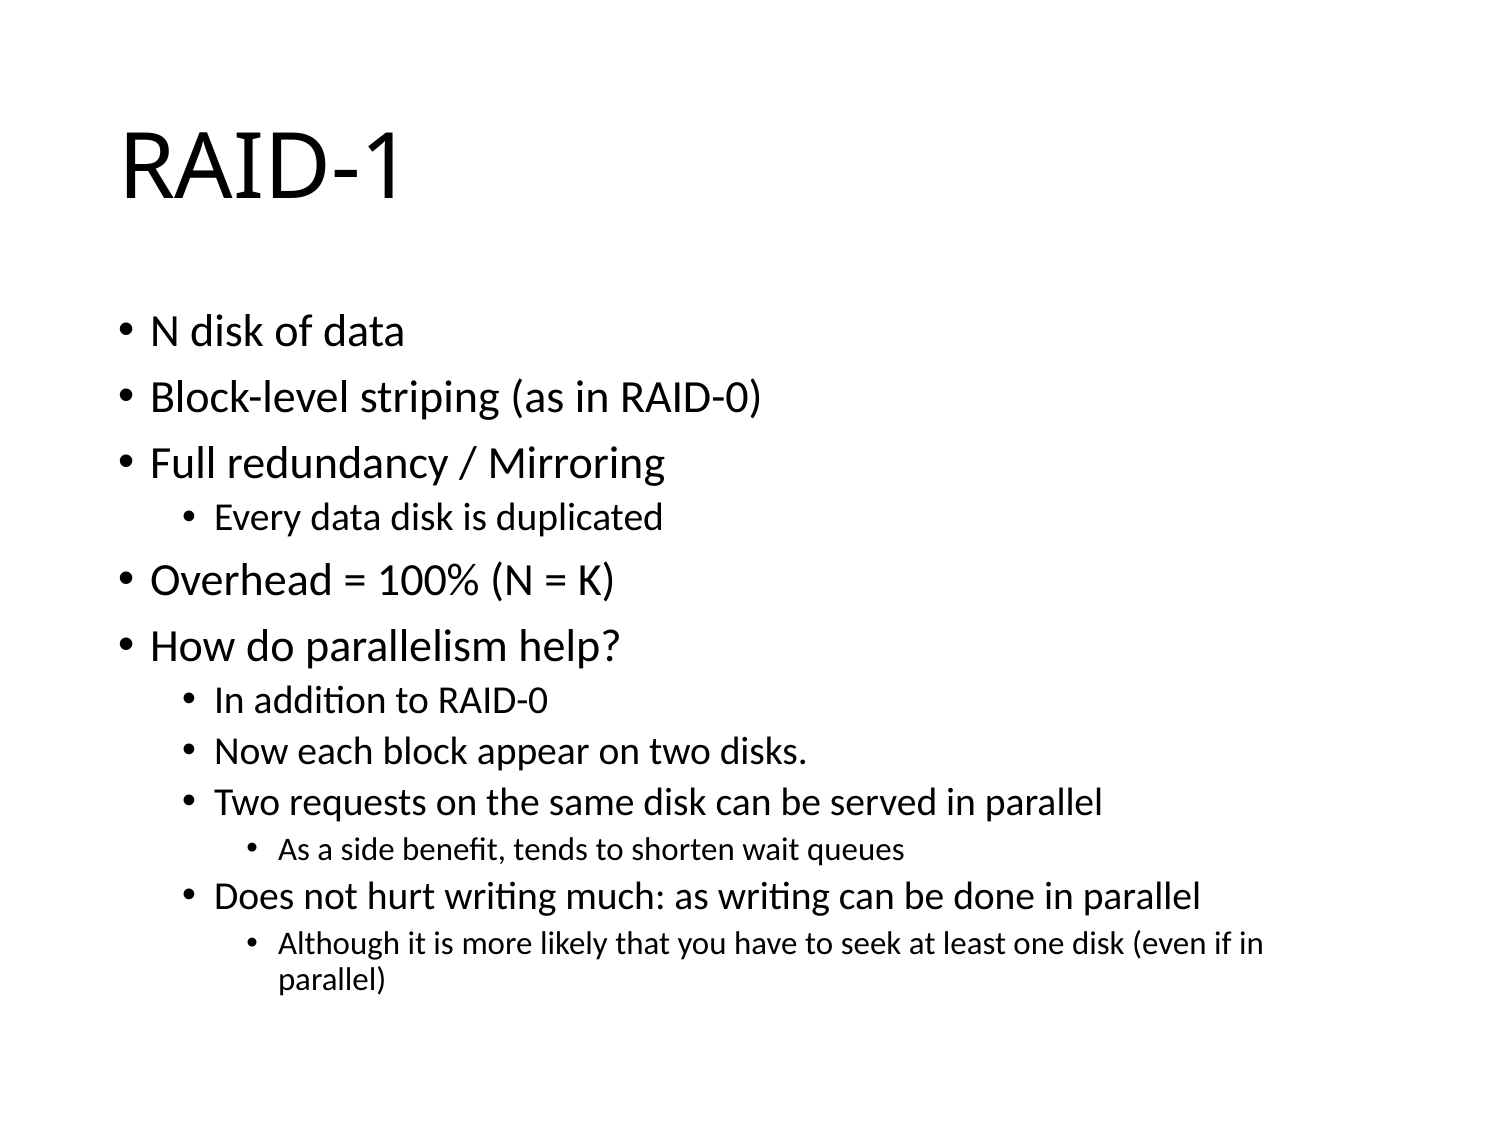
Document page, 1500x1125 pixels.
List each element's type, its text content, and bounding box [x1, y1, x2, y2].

list N disk of data Block-level striping (as in RAID-0) Full redundancy / Mirroring Every data disk is duplicated Overhead = 100% (N = K) How do parallelism help? In addition to RAID-0 Now each block appear on two disks. Two requests on the same disk can be served in parallel As a side benefit, tends to shorten wait queues Does not hurt writing much: as writing can be done in parallel Although it is more likely that you have to seek at least one disk (even if in parallel) [103, 299, 1397, 1014]
title RAID-1 [103, 59, 1397, 278]
